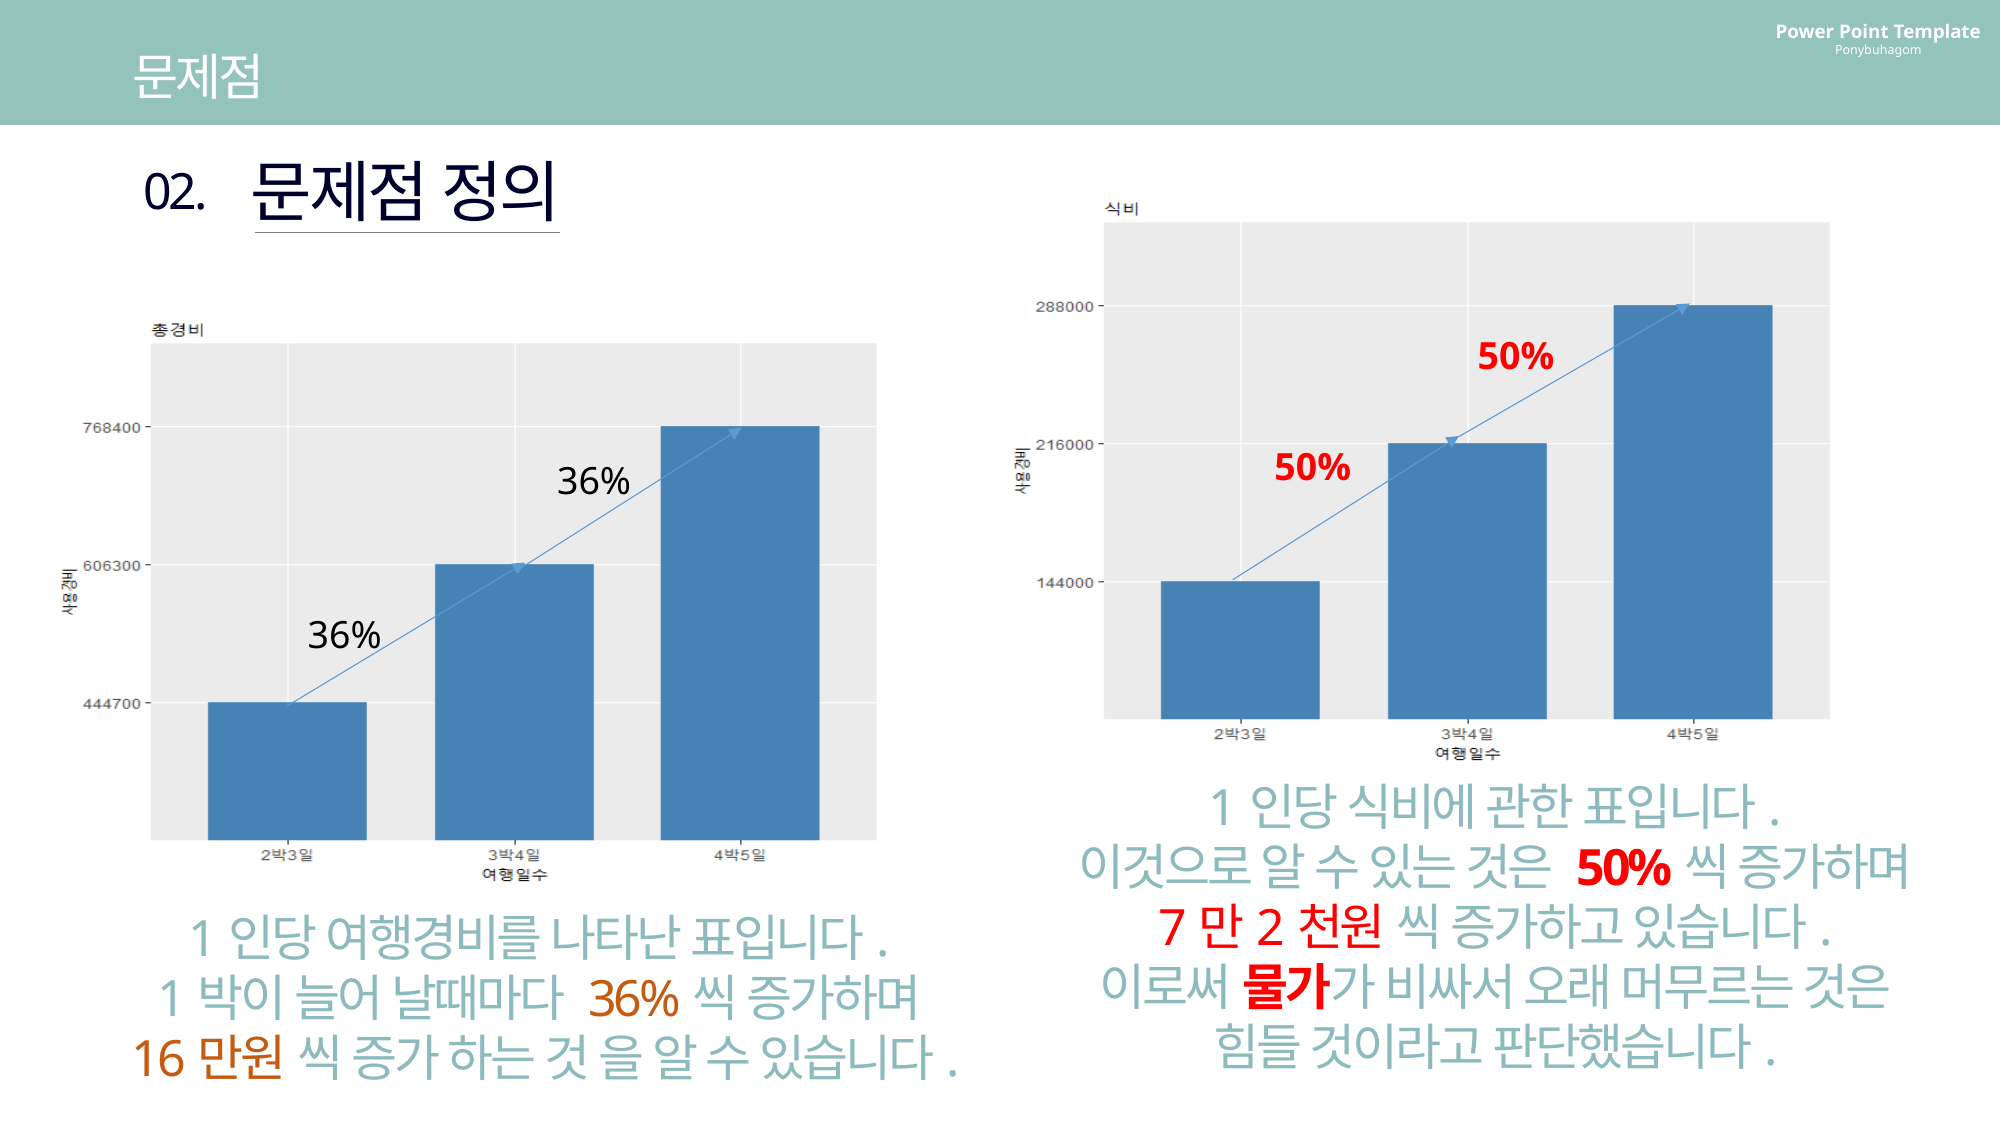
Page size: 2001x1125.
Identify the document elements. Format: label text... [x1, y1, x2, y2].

text_box 1인당 식비에 관한 표입니다. 이것으로 알 수 있는 것은 50%씩 증가하며 7만2천원 씩 증가하고 있습니다. 이로써 물가가 비싸서 오래 머무르는 것은 힘들 것이라고 판단했습니다. [1030, 768, 1961, 1125]
text_box 1인당 여행경비를 나타난 표입니다. 1박이 늘어 날때마다 36%씩 증가하며 16만원 씩 증가 하는 것 을 알 수 있습니다. [78, 899, 1000, 1095]
text_box Power Point Template Ponybuhagom [1760, 12, 1996, 65]
text_box 02. [128, 152, 223, 227]
text_box 문제점 [117, 37, 280, 113]
picture [1001, 187, 1841, 769]
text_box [515, 427, 742, 572]
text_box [286, 562, 525, 707]
text_box 문제점 정의 [235, 142, 577, 237]
picture [48, 308, 888, 890]
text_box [1232, 436, 1459, 580]
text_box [1458, 303, 1690, 437]
